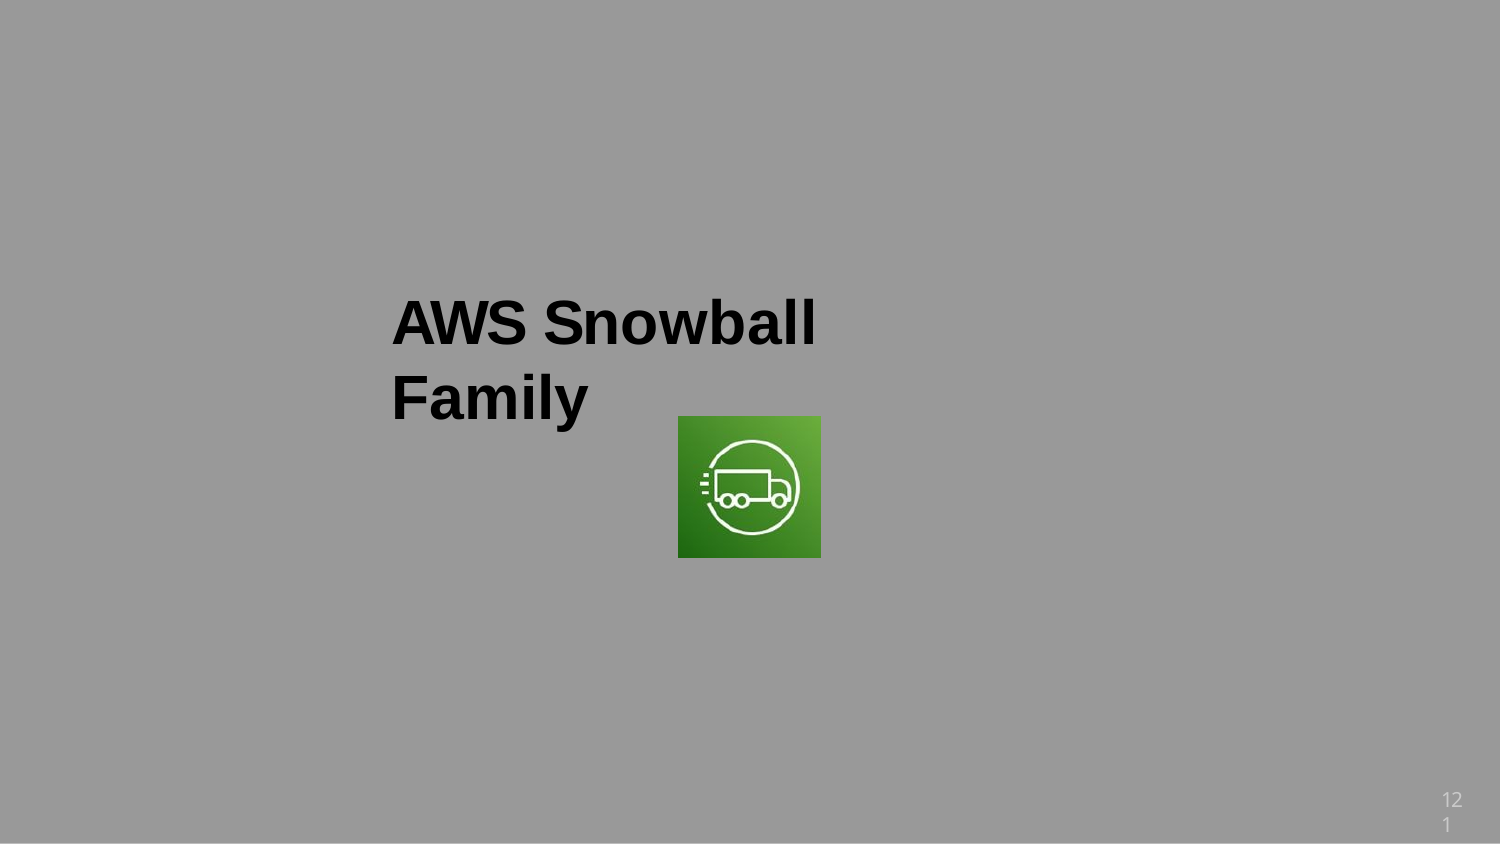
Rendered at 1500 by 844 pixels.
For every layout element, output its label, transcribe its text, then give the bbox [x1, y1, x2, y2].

text_box 121 [1438, 784, 1471, 837]
title AWS Snowball Family [388, 279, 1027, 432]
picture [678, 416, 822, 558]
